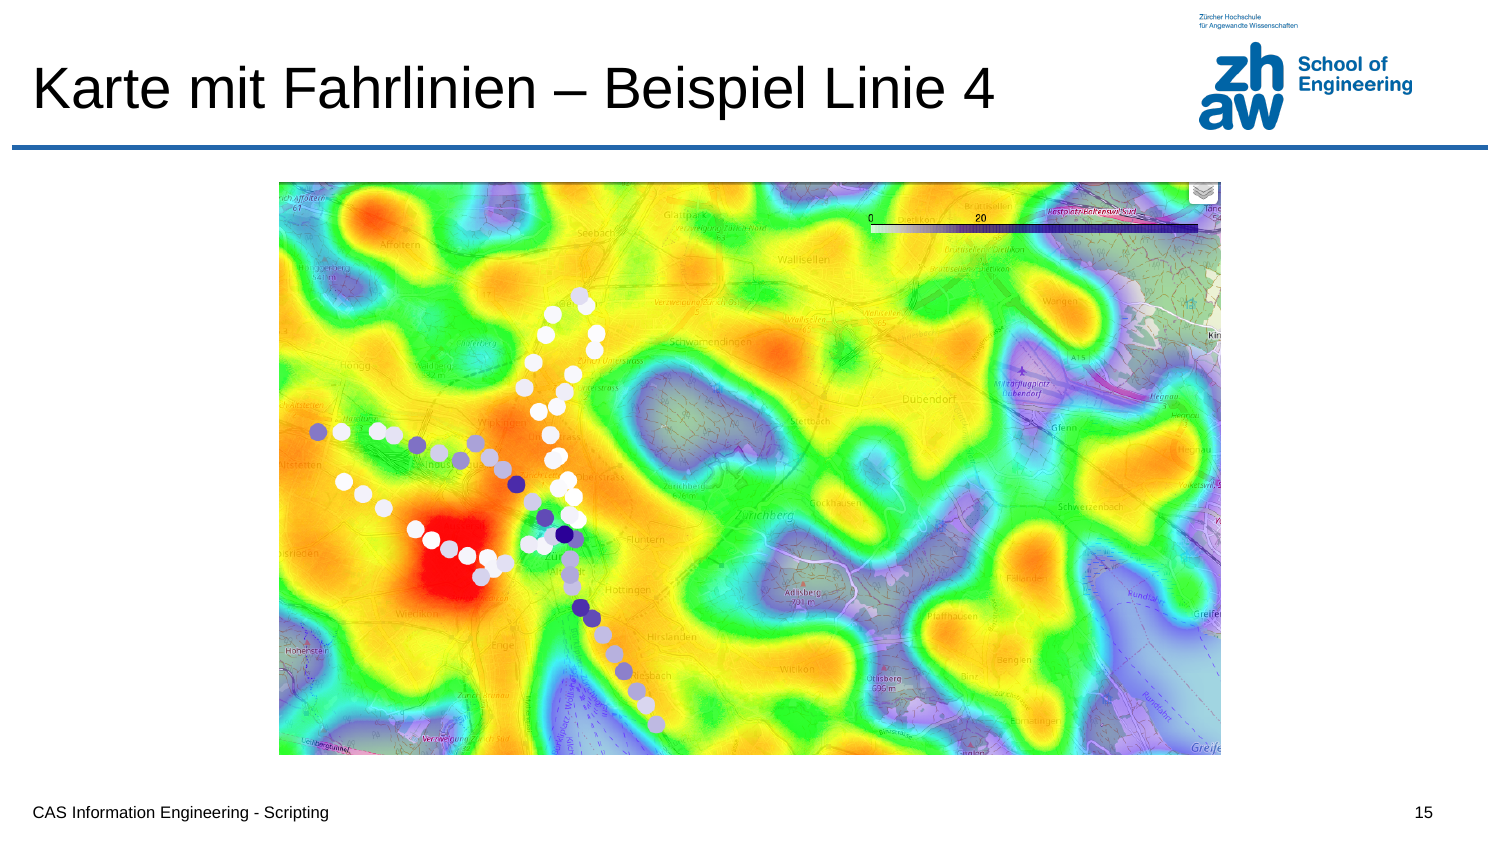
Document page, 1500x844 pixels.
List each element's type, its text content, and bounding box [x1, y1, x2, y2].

picture [1199, 14, 1412, 130]
slide_number CAS Information Engineering - Scripting [17, 793, 372, 830]
slide_number 15 [1399, 793, 1483, 830]
picture [279, 181, 1221, 755]
title Karte mit Fahrlinien – Beispiel Linie 4 [17, 27, 1199, 143]
